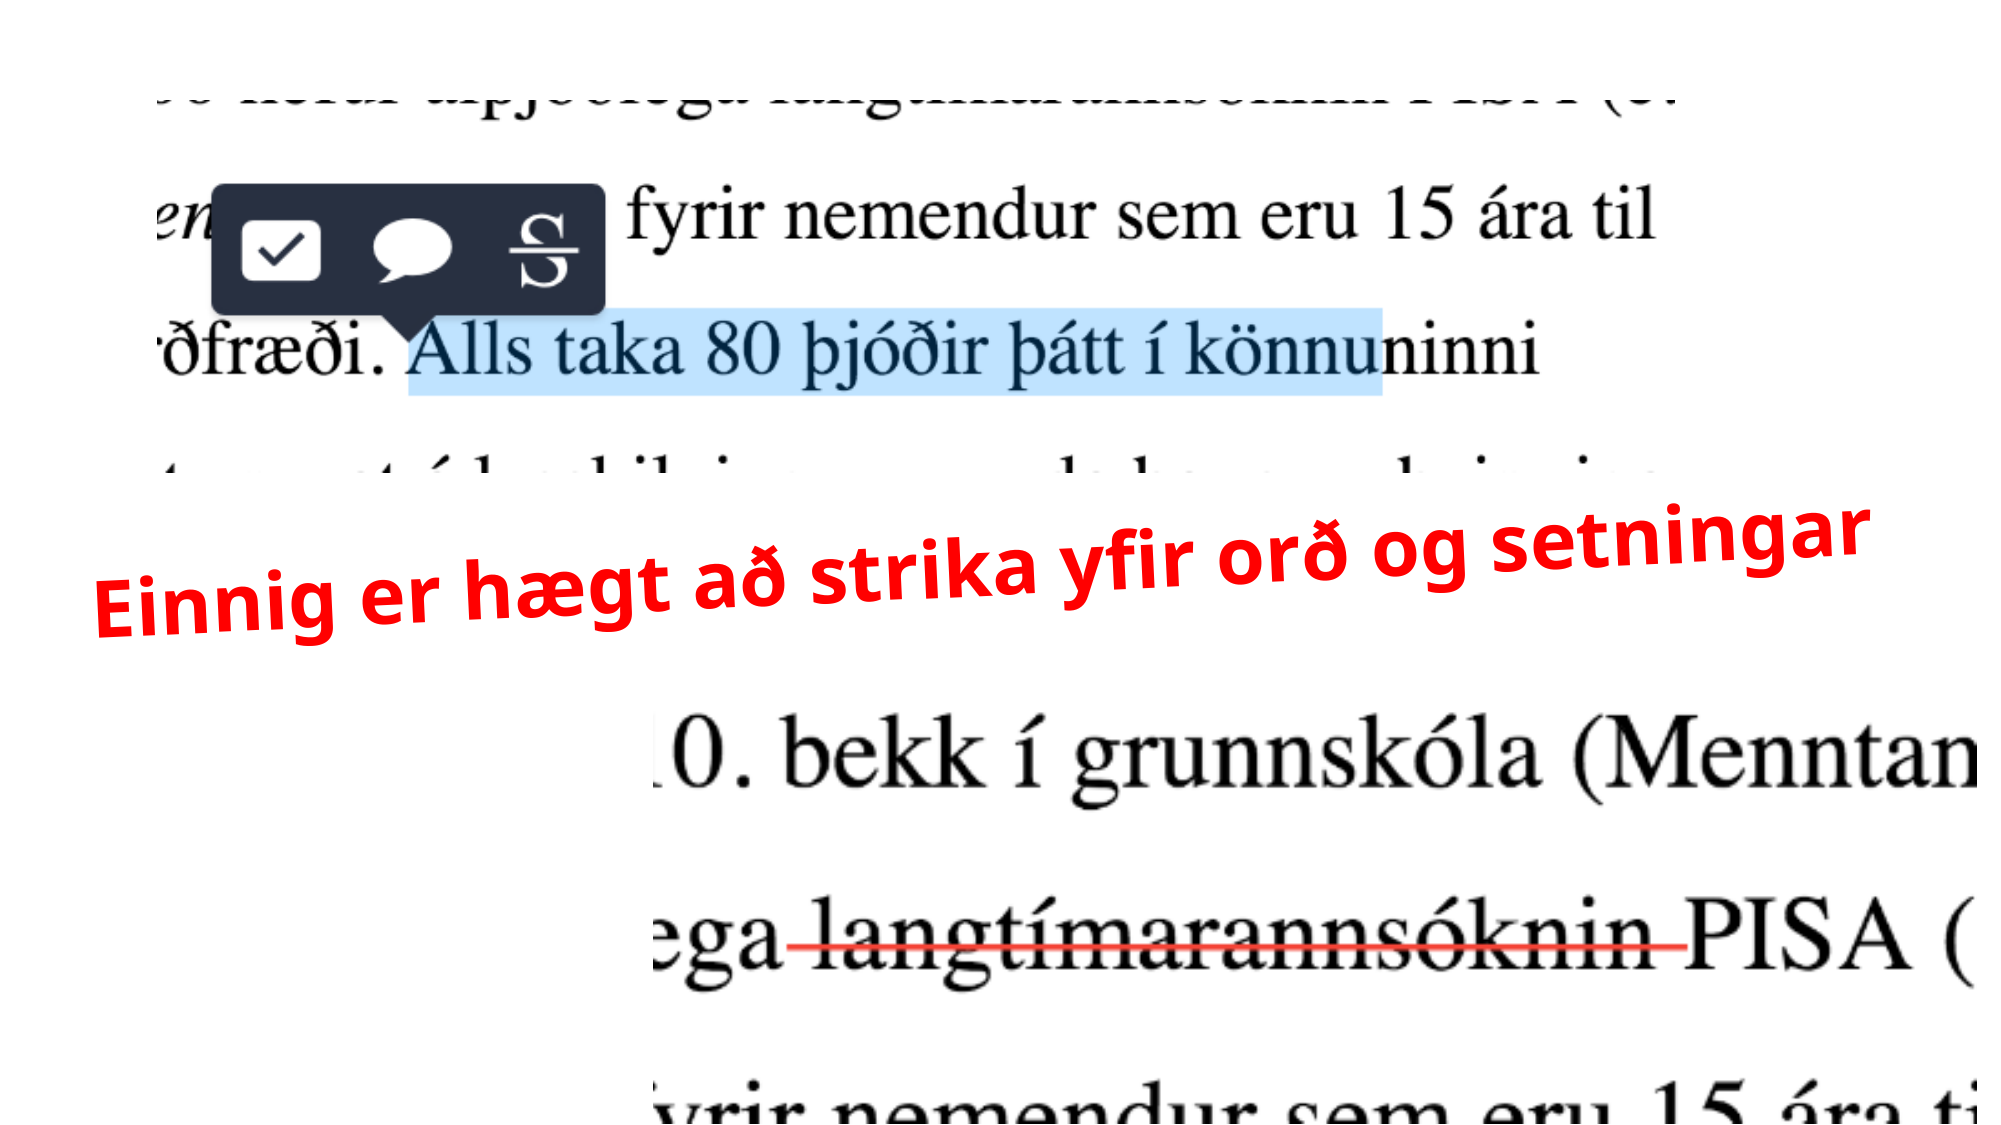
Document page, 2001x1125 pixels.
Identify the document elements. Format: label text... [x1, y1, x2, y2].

picture [653, 706, 1977, 1124]
text_box Einnig er hægt að strika yfir orð og setningar [66, 391, 2000, 731]
picture [157, 100, 1675, 473]
